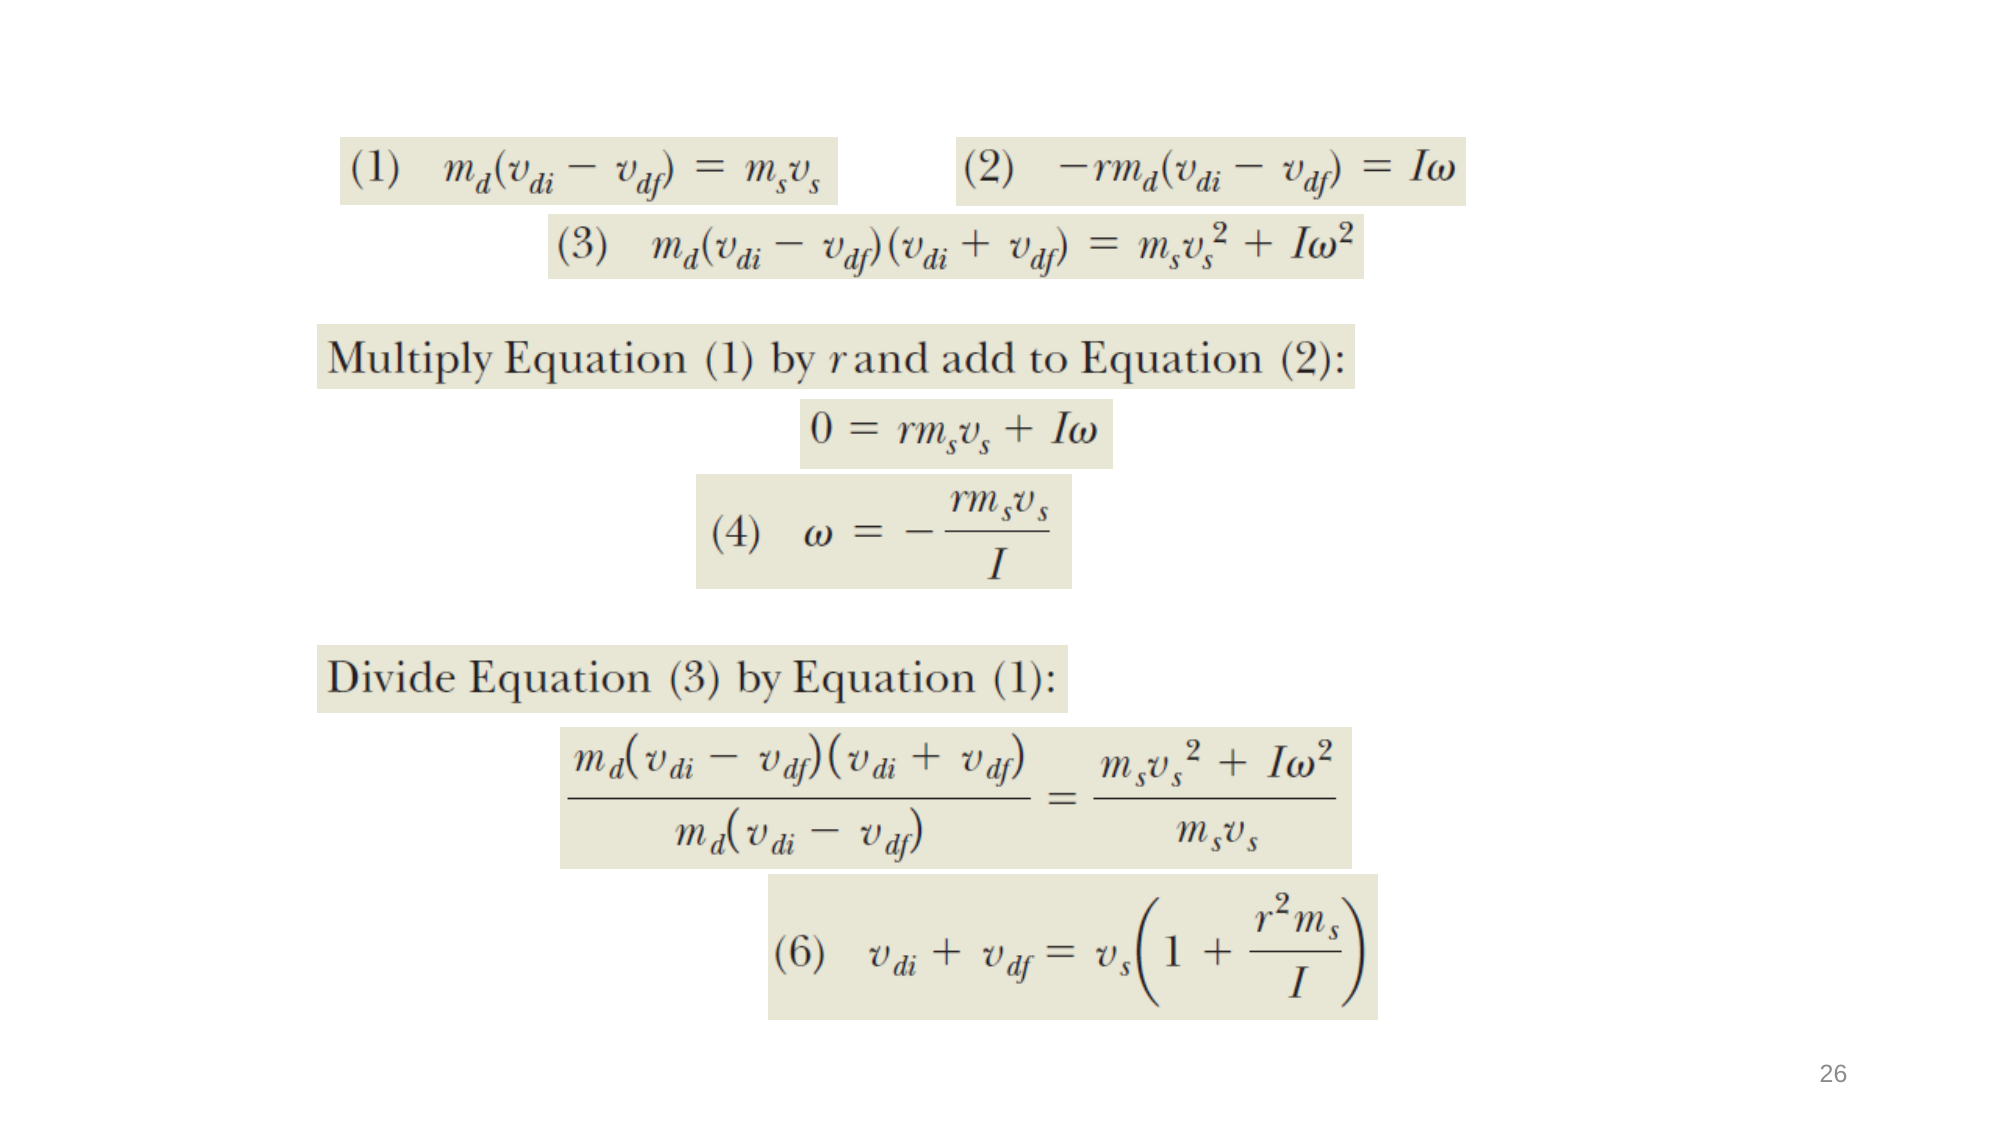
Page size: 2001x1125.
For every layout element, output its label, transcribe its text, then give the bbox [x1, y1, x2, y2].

picture [560, 727, 1352, 869]
picture [768, 874, 1378, 1020]
picture [799, 399, 1113, 469]
picture [317, 645, 1068, 713]
picture [696, 474, 1072, 589]
picture [317, 324, 1355, 389]
slide_number 26 [1412, 1042, 1863, 1103]
picture [956, 137, 1466, 206]
picture [548, 214, 1365, 279]
picture [340, 137, 838, 205]
